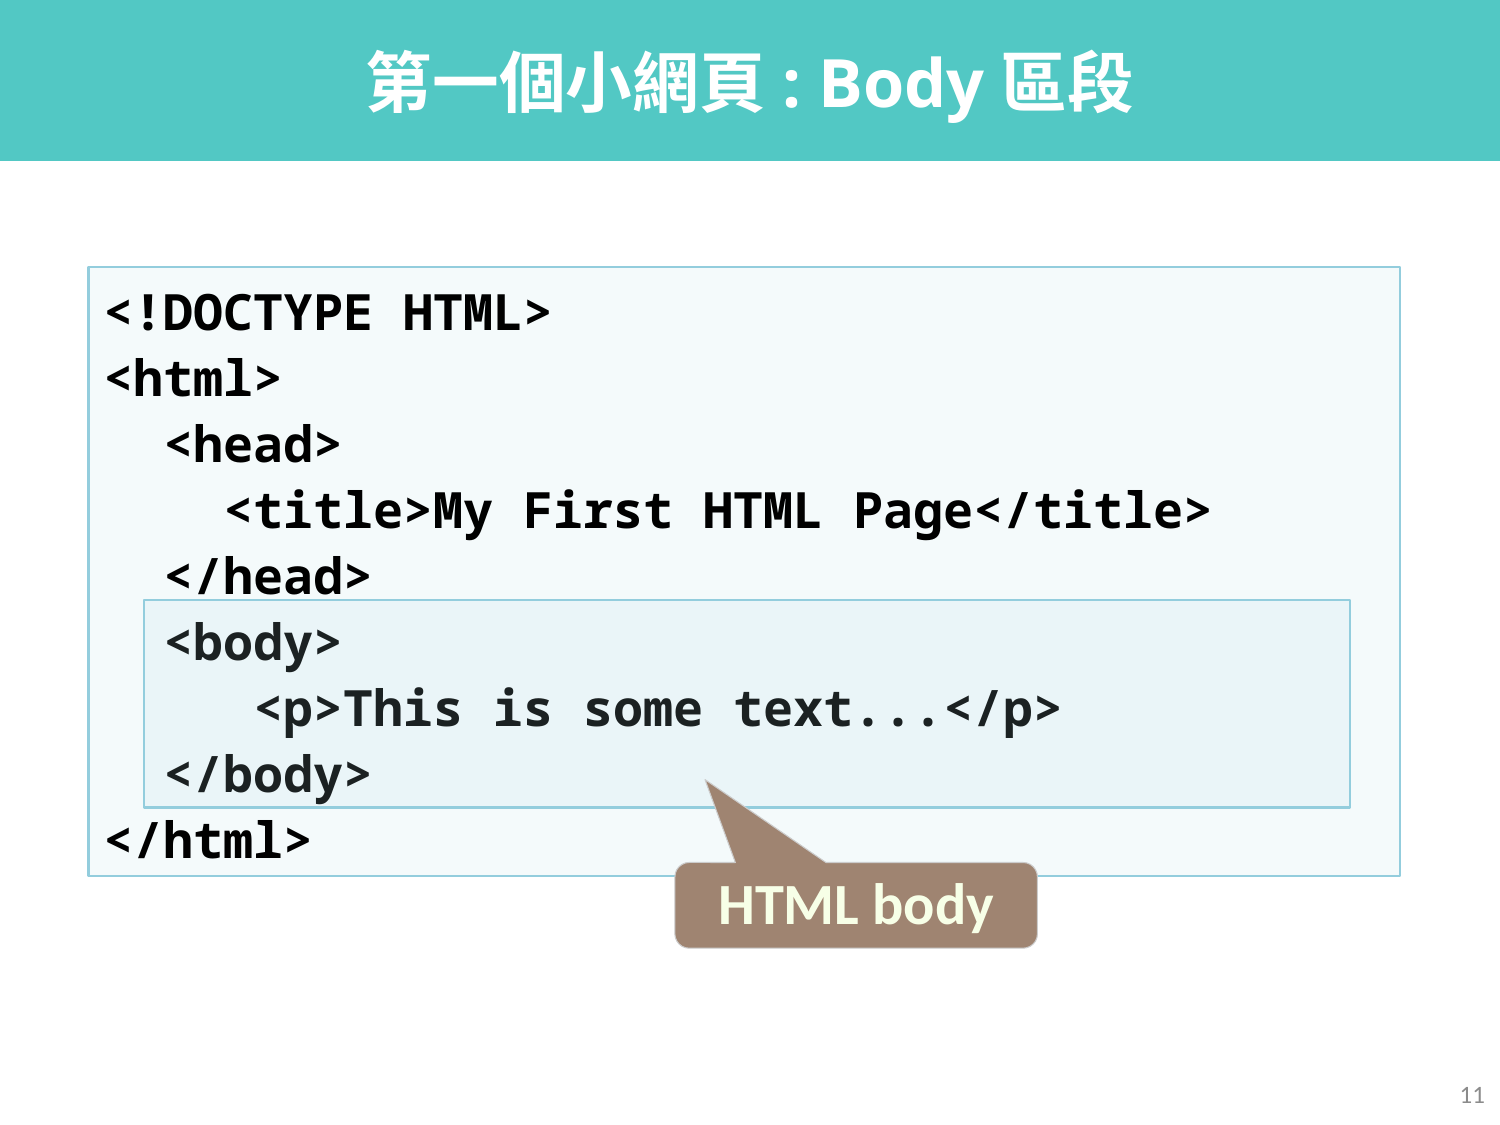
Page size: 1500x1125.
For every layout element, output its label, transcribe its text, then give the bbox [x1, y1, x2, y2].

text_box [143, 600, 1350, 808]
text_box <!DOCTYPE HTML> <html> <head> <title>My First HTML Page</title> </head> <body> <p>This is some text...</p> </body> </html> [88, 267, 1400, 876]
title 第一個小網頁: Body區段 [0, 0, 1500, 161]
slide_number 11 [1425, 1074, 1500, 1113]
text_box HTML body [674, 779, 1038, 949]
